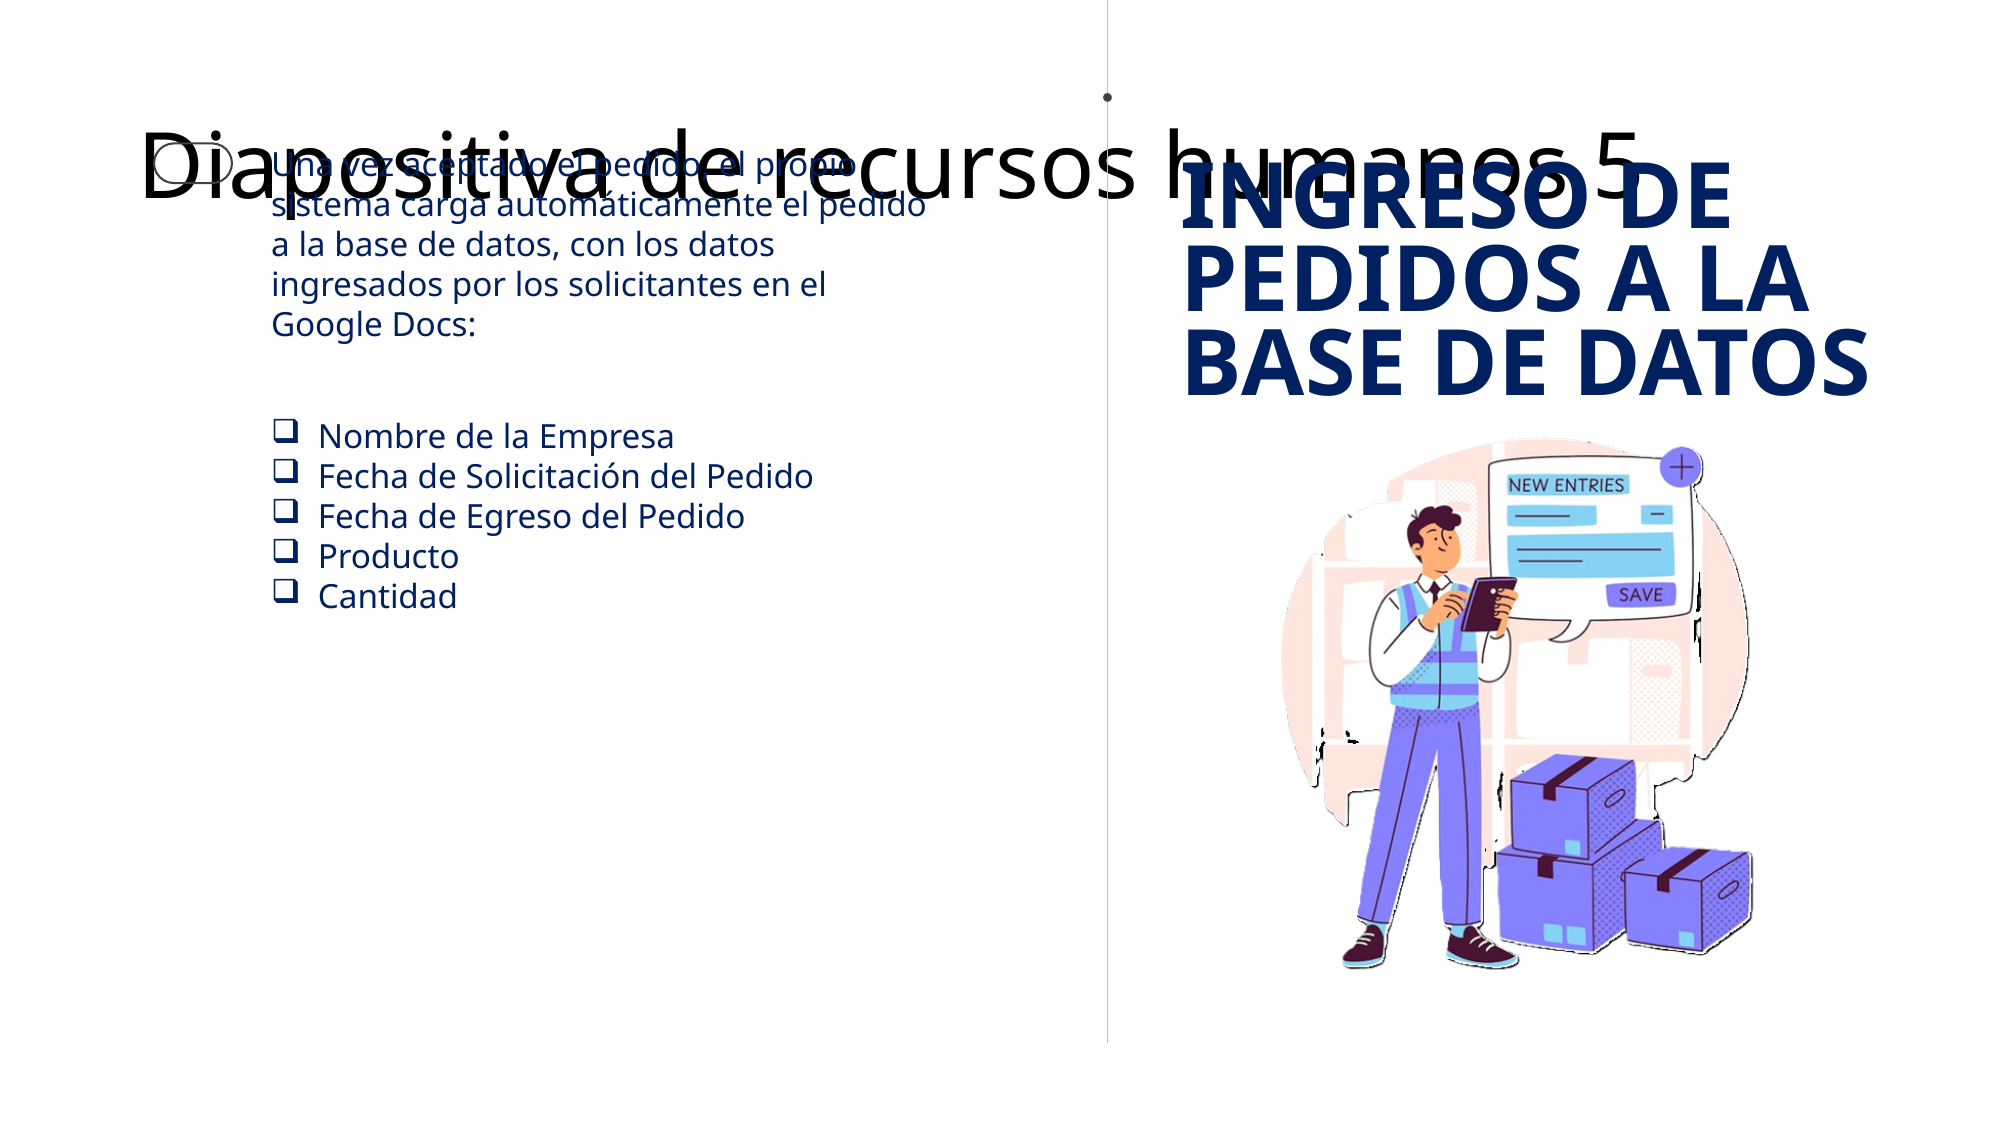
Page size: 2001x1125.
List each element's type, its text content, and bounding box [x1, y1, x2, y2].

text_box INGRESO DE PEDIDOS A LA BASE DE DATOS [1180, 163, 1926, 414]
picture [1231, 406, 1822, 997]
title Diapositiva de recursos humanos 5 [137, 59, 1107, 278]
text_box Nombre de la Empresa Fecha de Solicitación del Pedido Fecha de Egreso del Pedido Producto Cantidad [270, 415, 957, 815]
text_box [1108, 92, 1113, 103]
text_box [1102, 92, 1107, 103]
title Diapositiva de recursos humanos 5 [1108, 59, 1863, 278]
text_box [154, 143, 936, 305]
